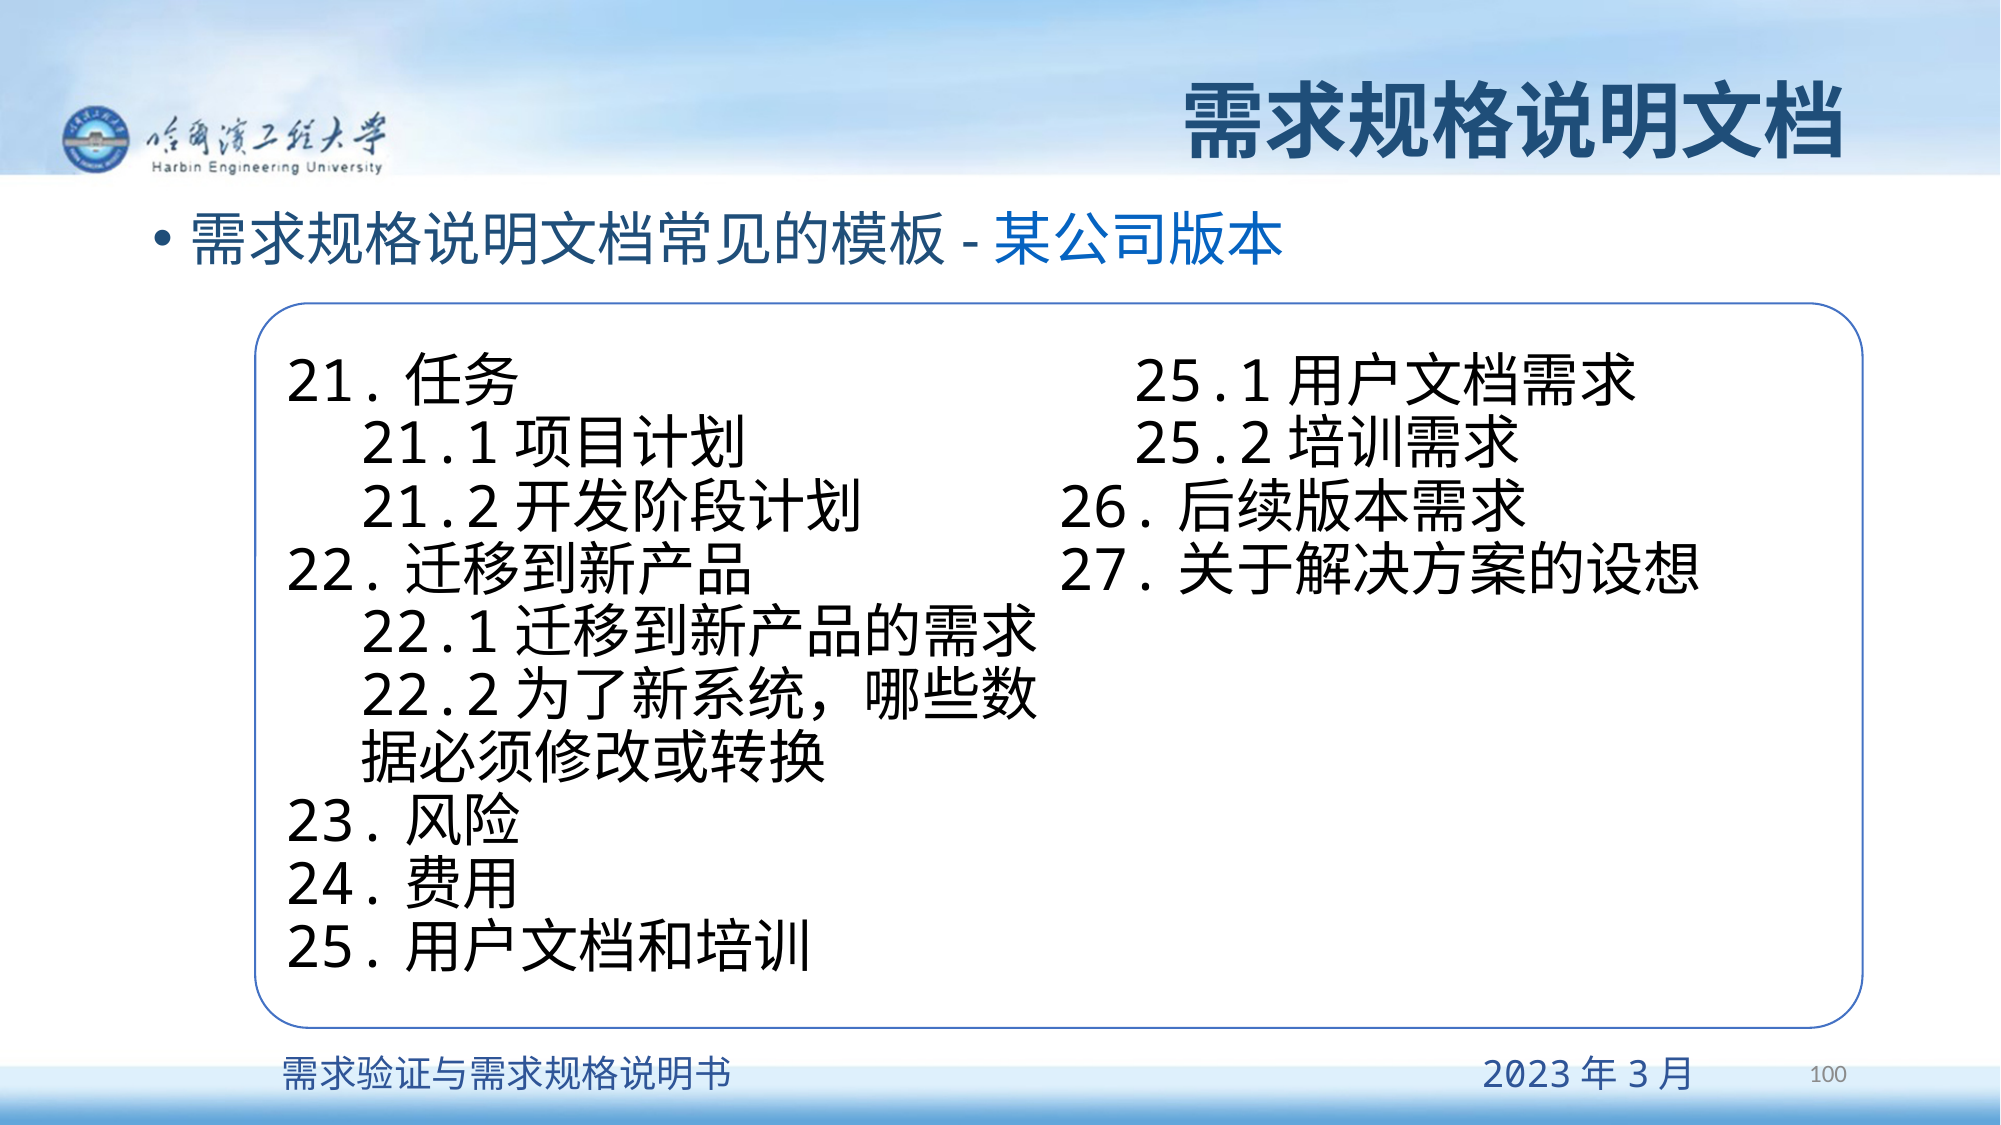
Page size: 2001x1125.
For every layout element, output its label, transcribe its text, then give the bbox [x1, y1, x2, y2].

slide_number 100 [1412, 1042, 1863, 1103]
picture [0, 0, 2001, 1125]
text_box 21.任务 21.1项目计划 21.2开发阶段计划 22.迁移到新产品 22.1迁移到新产品的需求 22.2为了新系统，哪些数据必须修改或转换 23.风险 24.费用 25.用户文档和培训 25.1用户文档需求 25.2培训需求 26.后续版本需求 27.关于解决方案的设想 [254, 302, 1864, 1029]
list 需求规格说明文档常见的模板-某公司版本 [137, 202, 1647, 927]
title 需求规格说明文档 [137, 47, 1863, 203]
